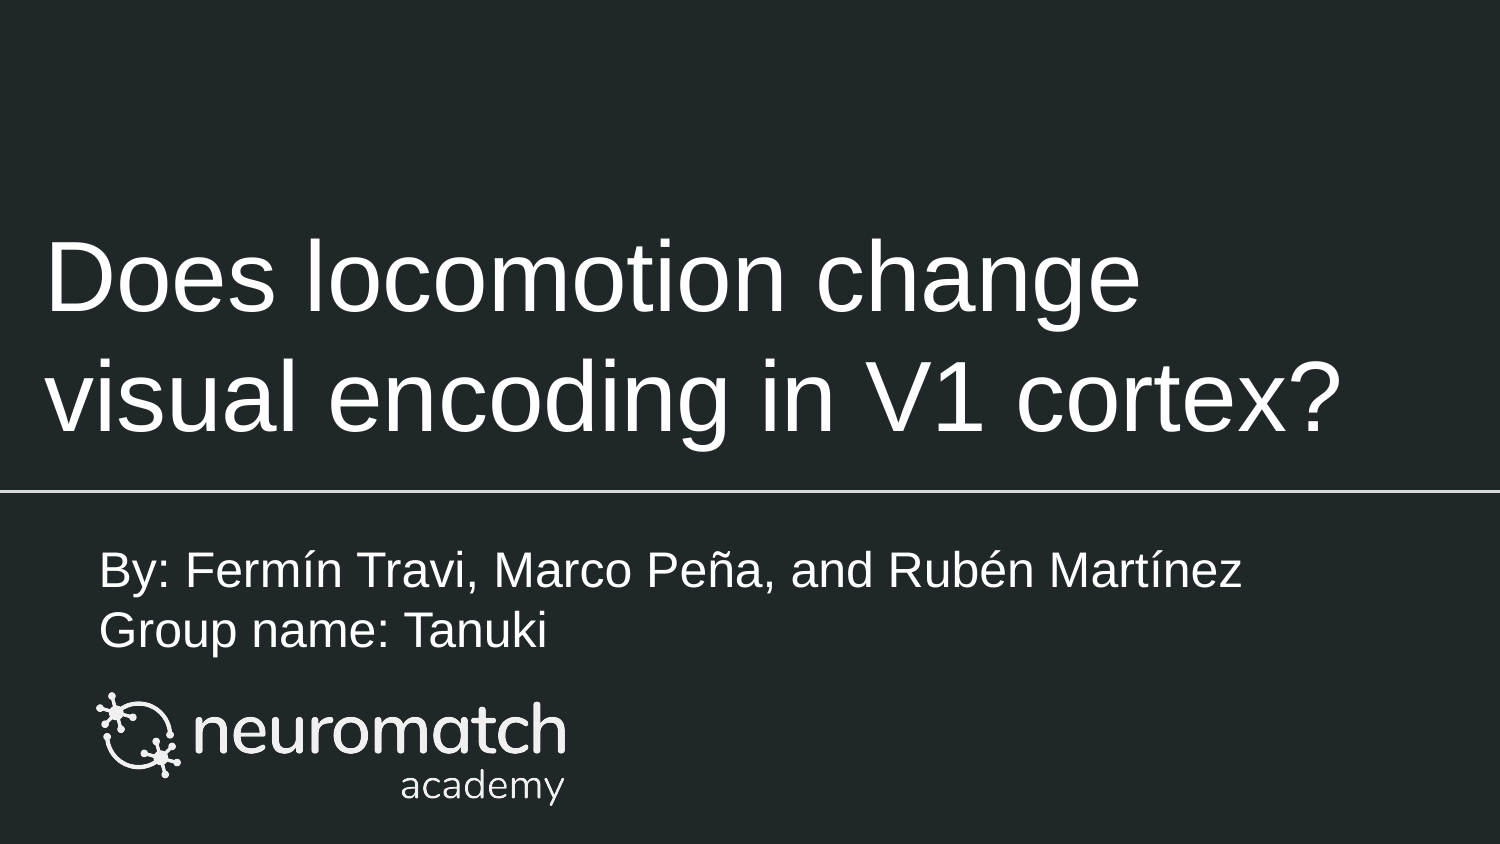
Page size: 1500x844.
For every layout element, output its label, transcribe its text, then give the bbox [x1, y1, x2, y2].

title Does locomotion change visual encoding in V1 cortex? [29, 206, 1417, 467]
subtitle By: Fermín Travi, Marco Peña, and Rubén Martínez Group name: Tanuki [83, 522, 1417, 626]
picture [96, 692, 565, 806]
